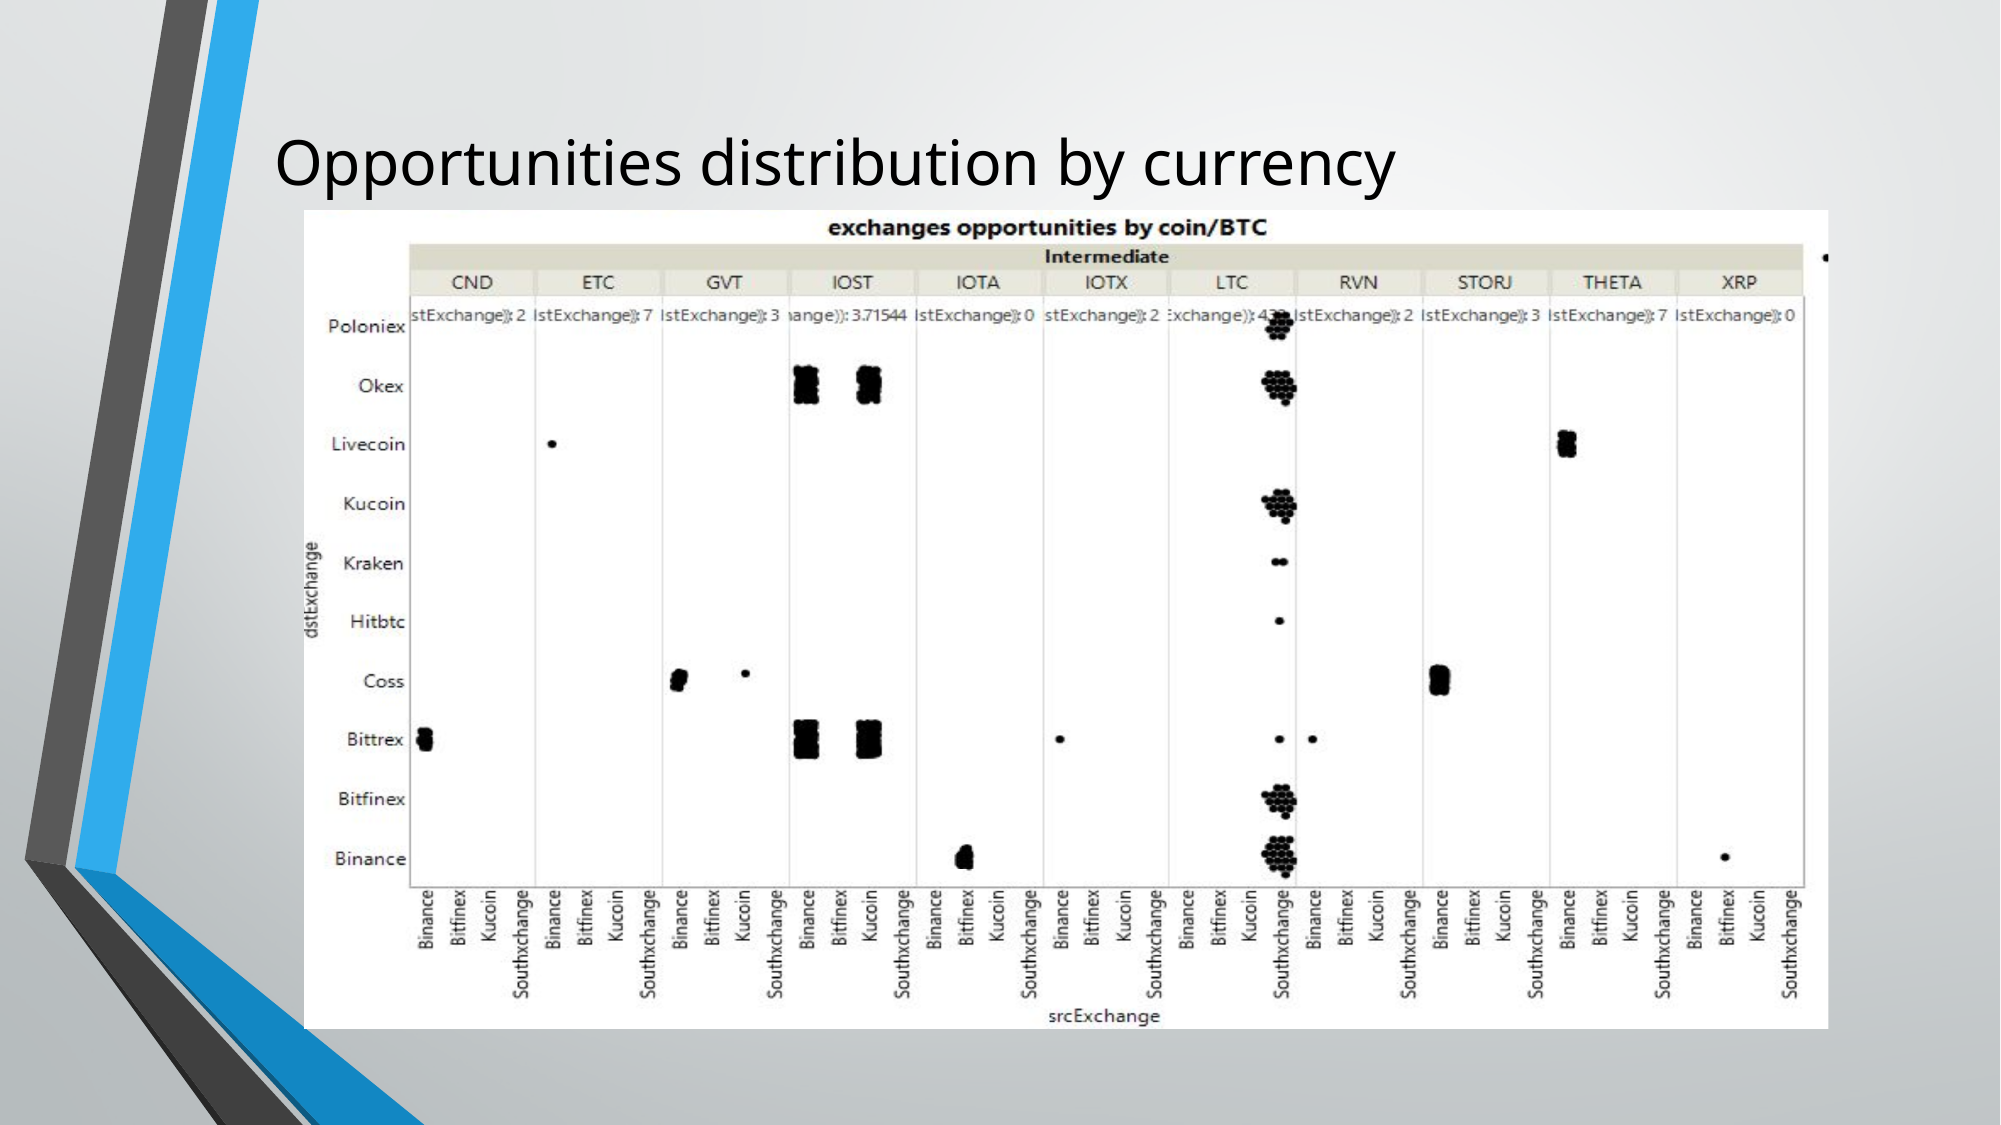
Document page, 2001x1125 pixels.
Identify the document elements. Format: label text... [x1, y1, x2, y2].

picture [301, 204, 1829, 1029]
text_box Opportunities distribution by currency [243, 83, 1430, 238]
